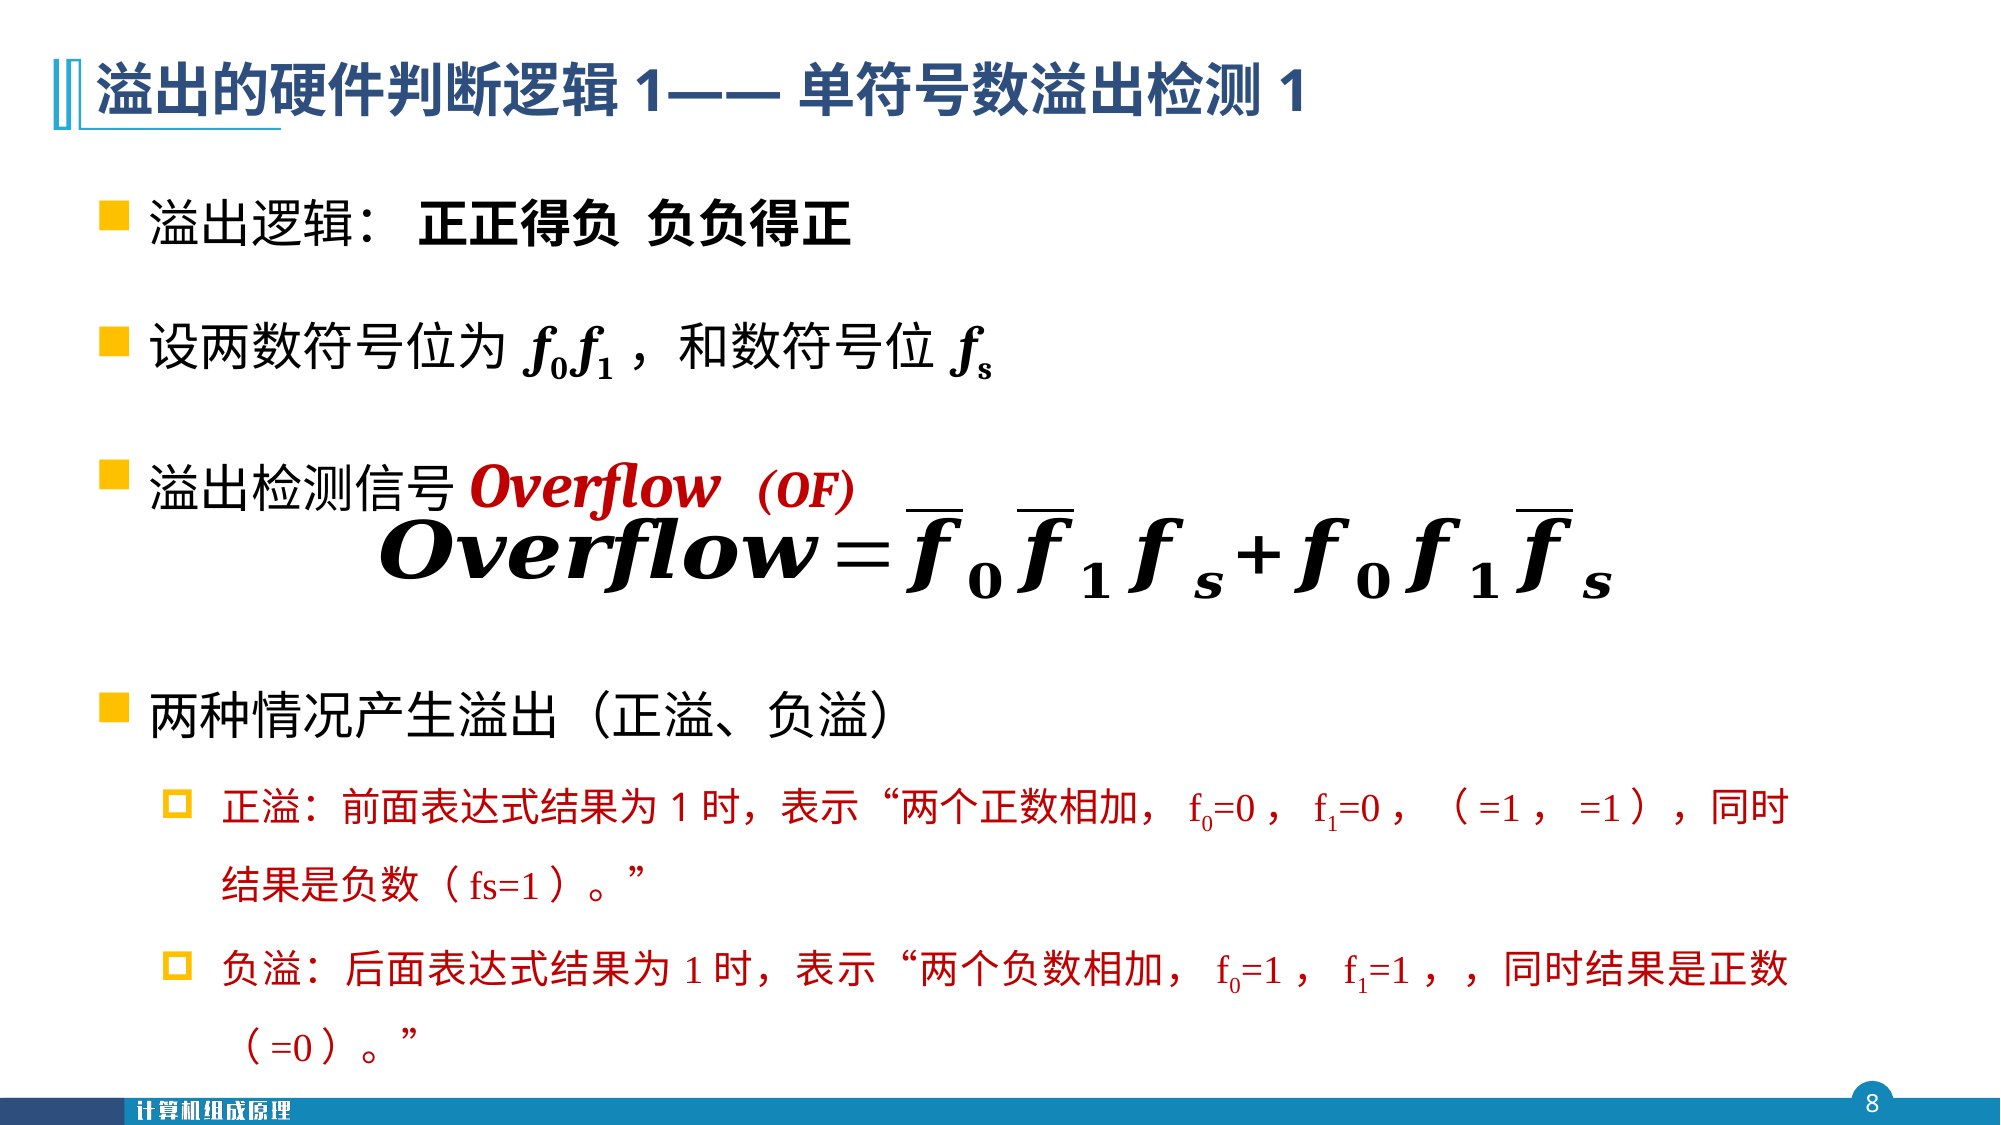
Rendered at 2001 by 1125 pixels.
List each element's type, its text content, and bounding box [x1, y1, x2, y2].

title 溢出的硬件判断逻辑1——单符号数溢出检测1 [80, 42, 1805, 144]
